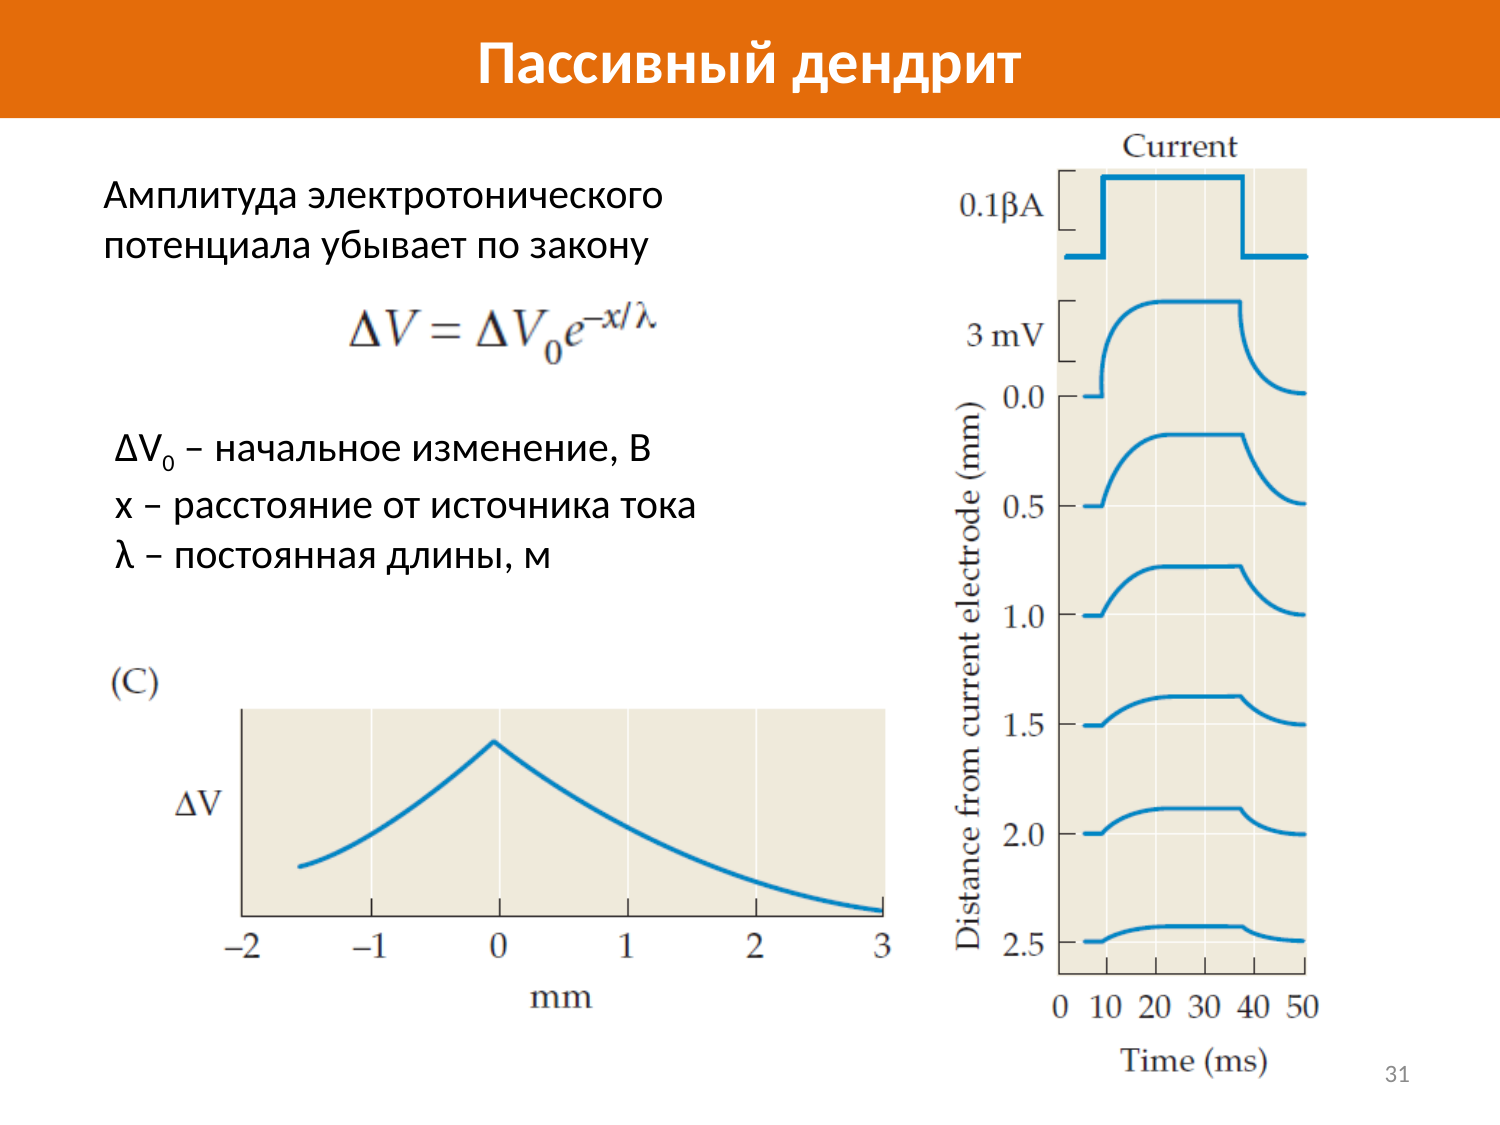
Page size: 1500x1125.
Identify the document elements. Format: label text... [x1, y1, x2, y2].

picture [348, 286, 671, 377]
title Пассивный дендрит [0, 0, 1500, 119]
slide_number 31 [1074, 1042, 1425, 1103]
text_box ΔV0 – начальное изменение, В x – расстояние от источника тока λ – постоянная длины, м [100, 412, 774, 584]
text_box Амплитуда электротонического потенциала убывает по закону [88, 159, 762, 275]
picture [926, 72, 1339, 1089]
picture [88, 644, 910, 1027]
